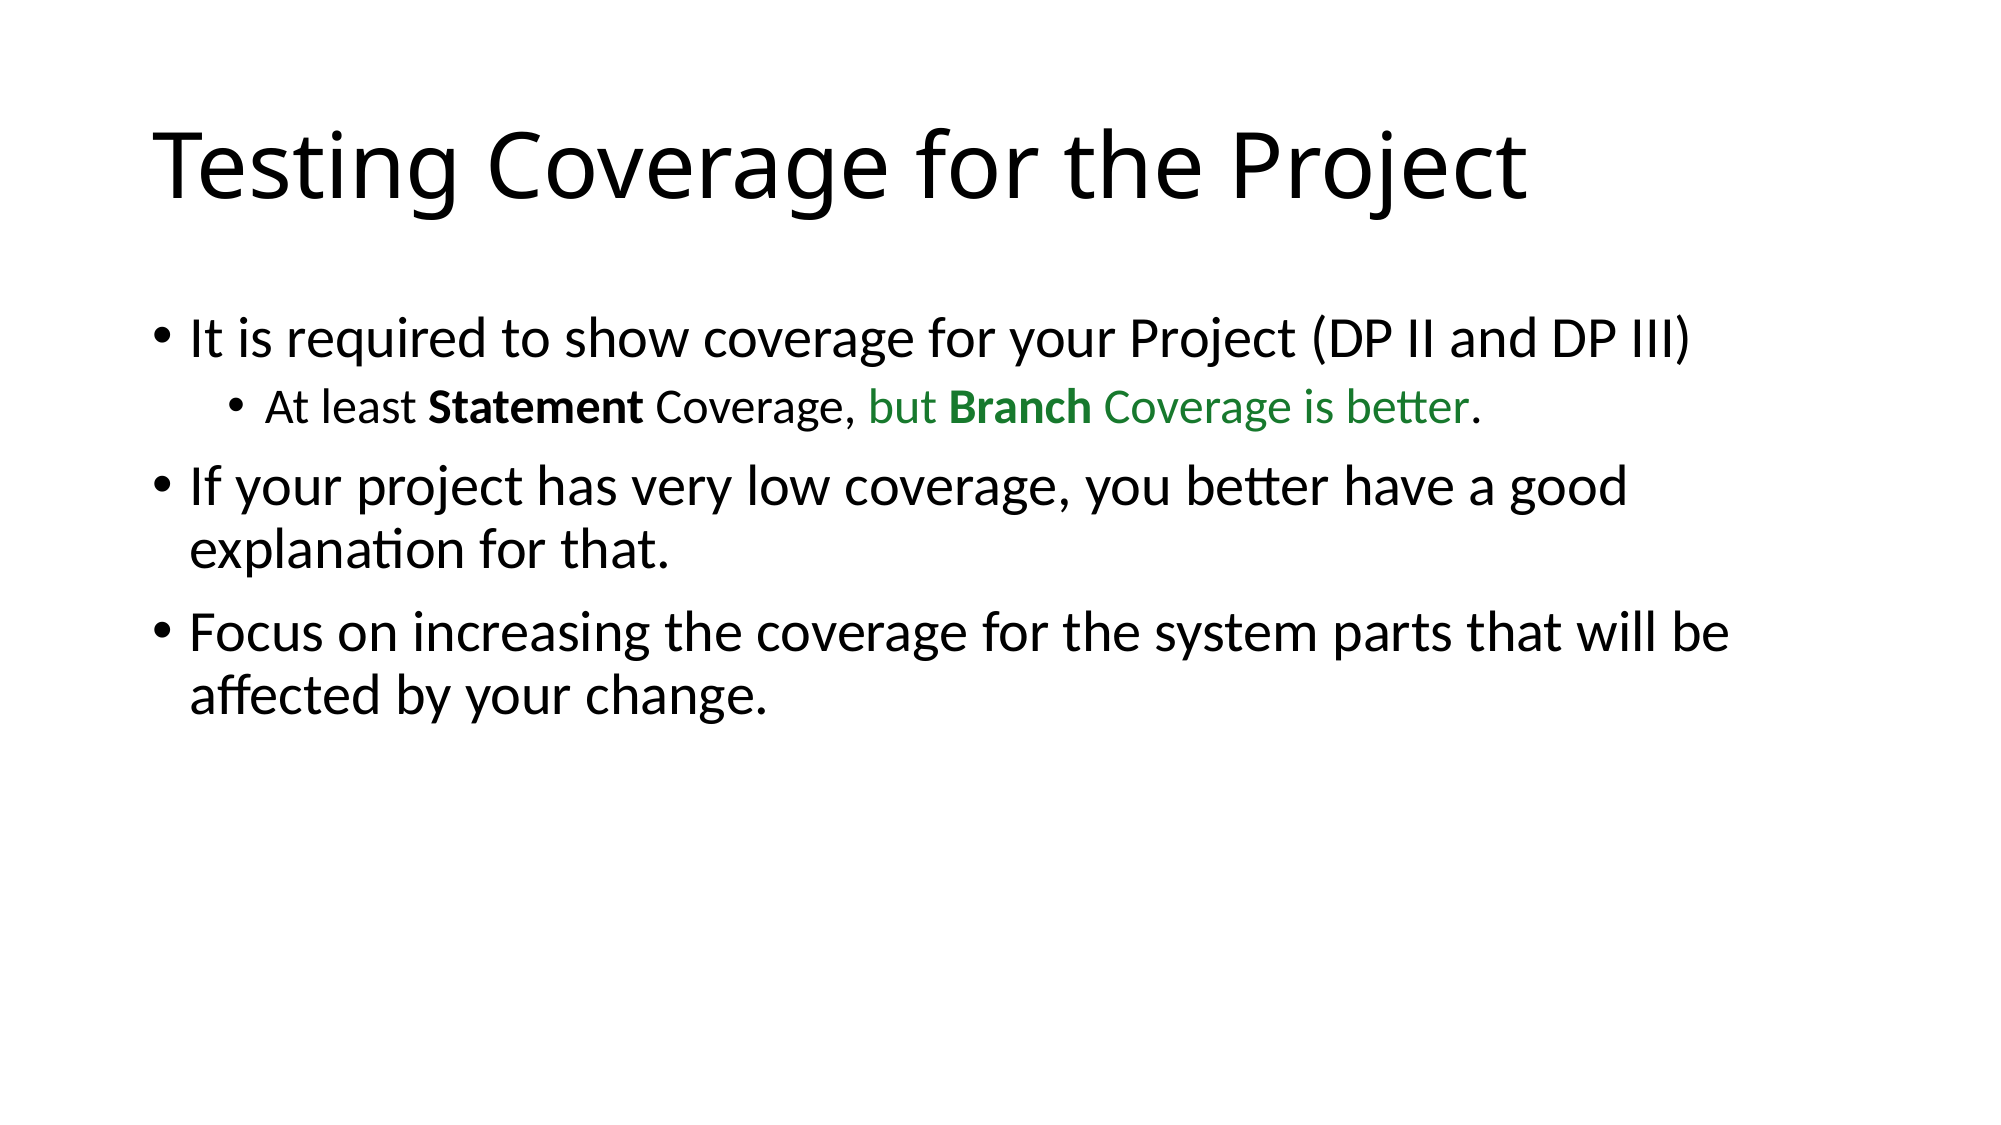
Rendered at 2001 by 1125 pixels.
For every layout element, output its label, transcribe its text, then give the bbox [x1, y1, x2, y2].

title Testing Coverage for the Project [137, 59, 1863, 278]
list It is required to show coverage for your Project (DP II and DP III) At least Statement Coverage, but Branch Coverage is better. If your project has very low coverage, you better have a good explanation for that. Focus on increasing the coverage for the system parts that will be affected by your change. [137, 299, 1863, 1014]
